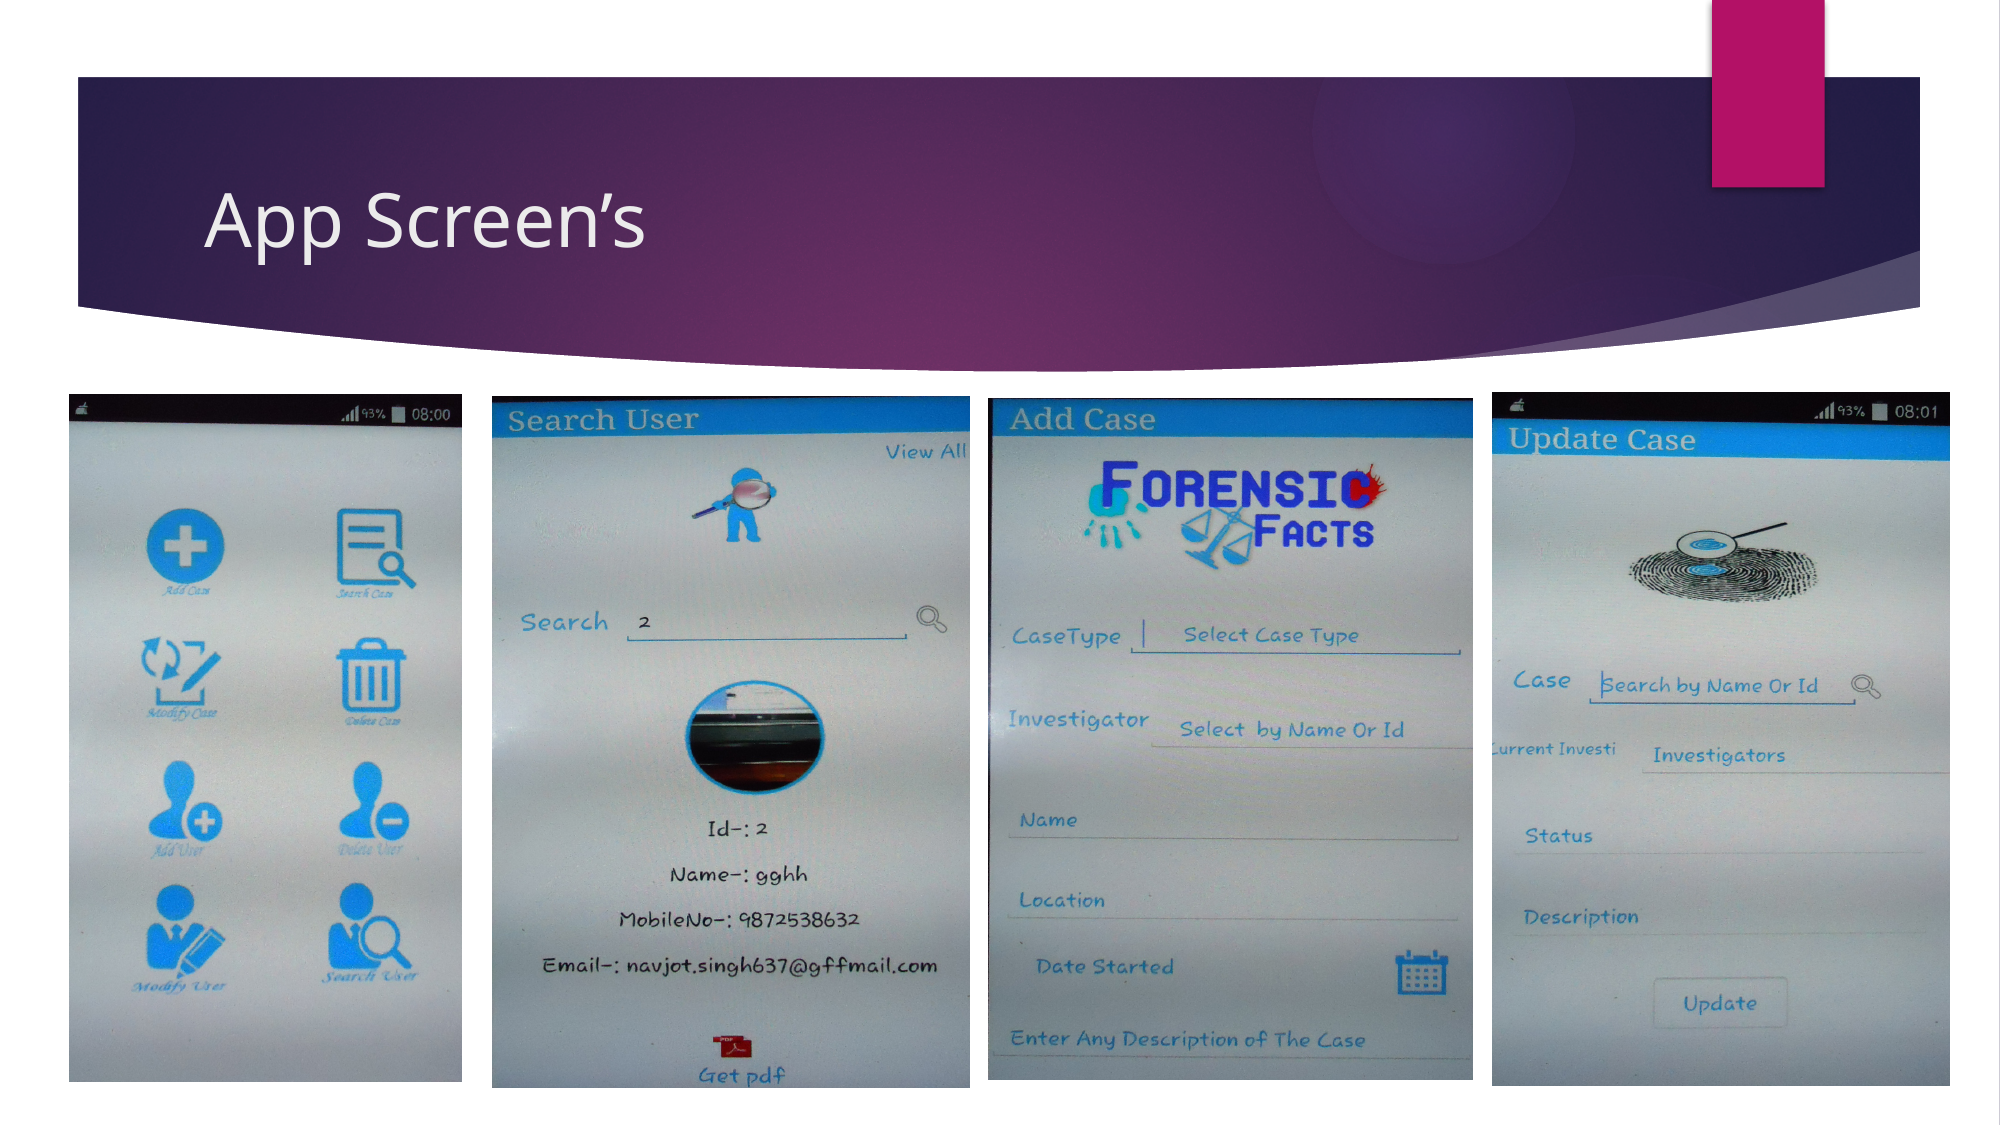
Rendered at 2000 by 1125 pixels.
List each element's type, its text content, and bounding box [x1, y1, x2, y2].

picture [1491, 392, 1951, 1086]
picture [492, 396, 970, 1088]
picture [988, 398, 1473, 1080]
title App Screen’s [189, 159, 1638, 276]
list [69, 394, 463, 1082]
